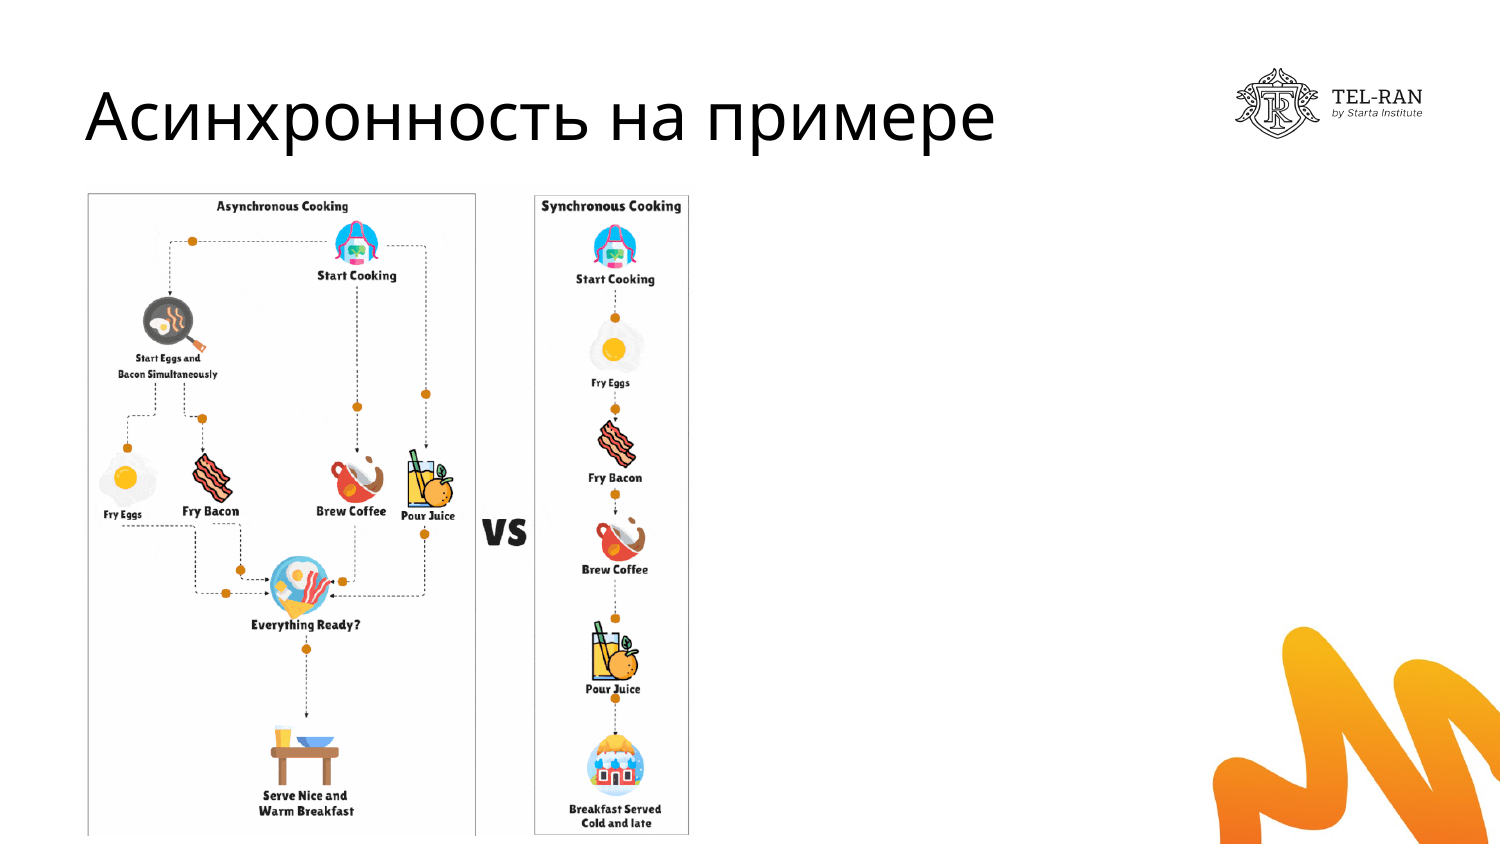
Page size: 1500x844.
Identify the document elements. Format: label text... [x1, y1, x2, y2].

picture [1211, 625, 1500, 844]
title Асинхронность на примере [70, 59, 1237, 230]
picture [83, 185, 695, 836]
picture [1237, 68, 1422, 139]
